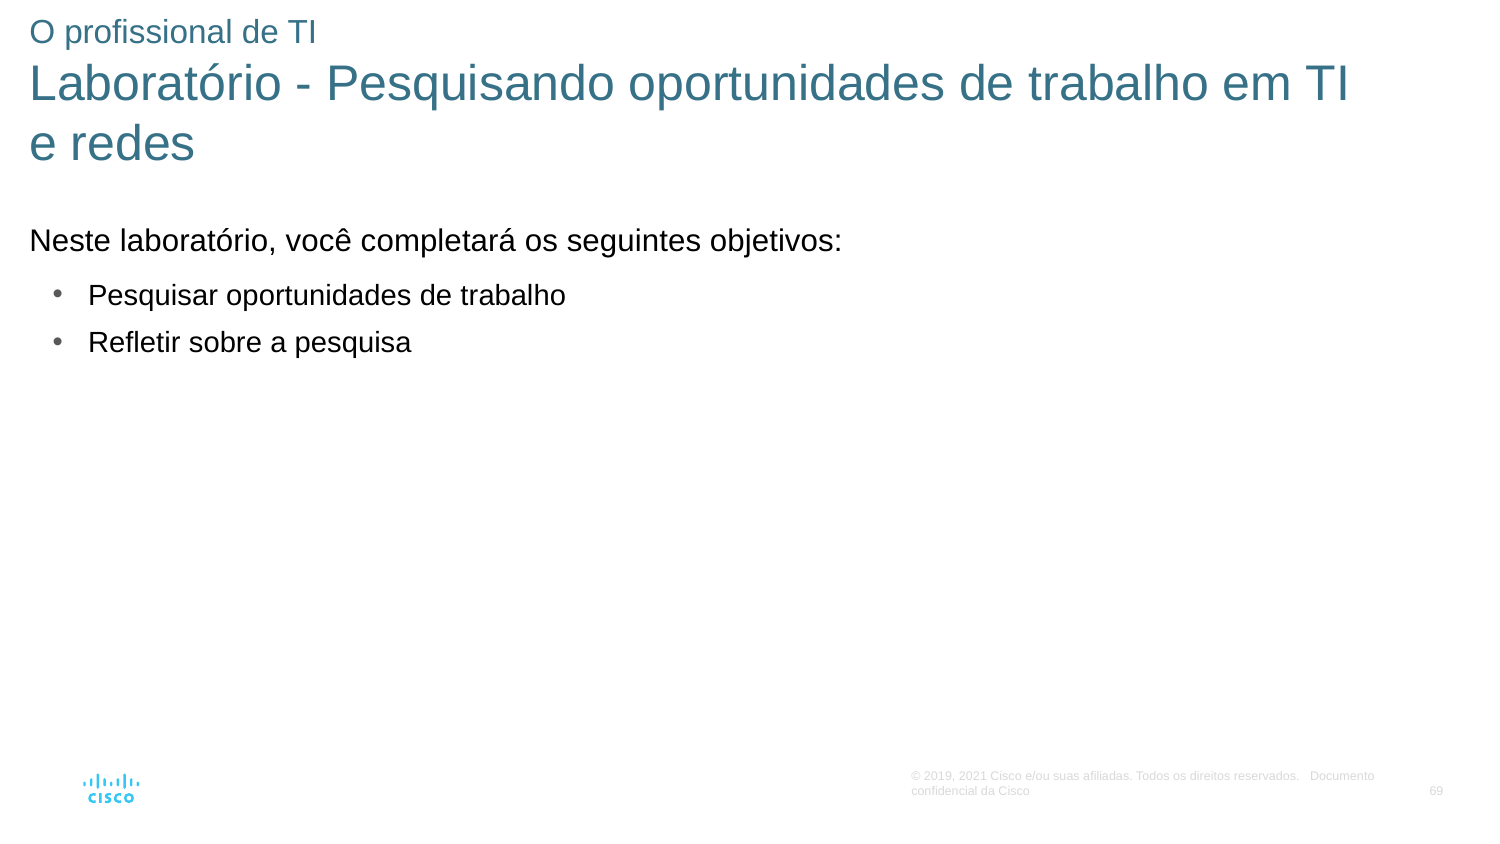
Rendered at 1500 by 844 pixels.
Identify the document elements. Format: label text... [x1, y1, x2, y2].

list Neste laboratório, você completará os seguintes objetivos: Pesquisar oportunidades de trabalho Refletir sobre a pesquisa [14, 150, 1467, 422]
title O profissional de TI Laboratório - Pesquisando oportunidades de trabalho em TI e redes [14, 6, 1406, 150]
